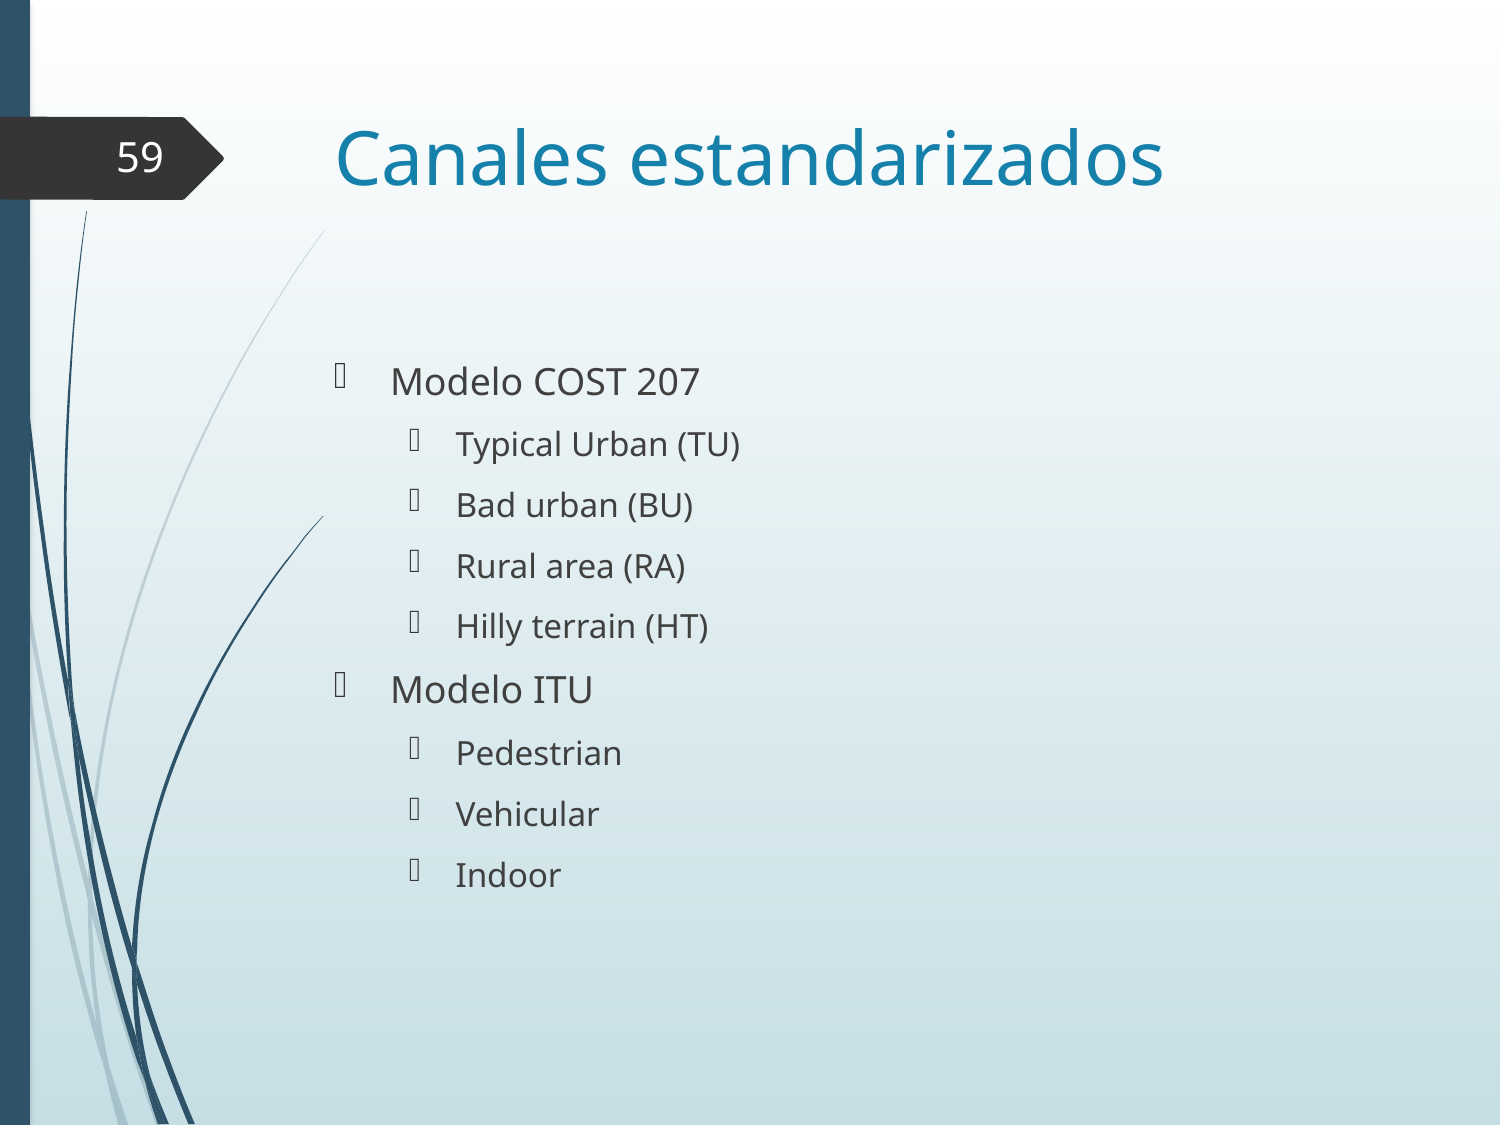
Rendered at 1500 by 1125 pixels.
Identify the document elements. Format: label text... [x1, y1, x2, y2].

list Modelo COST 207 Typical Urban (TU) Bad urban (BU) Rural area (RA) Hilly terrain (HT) Modelo ITU Pedestrian Vehicular Indoor [318, 350, 1400, 970]
slide_number 59 [83, 129, 180, 190]
title Canales estandarizados [319, 102, 1400, 313]
